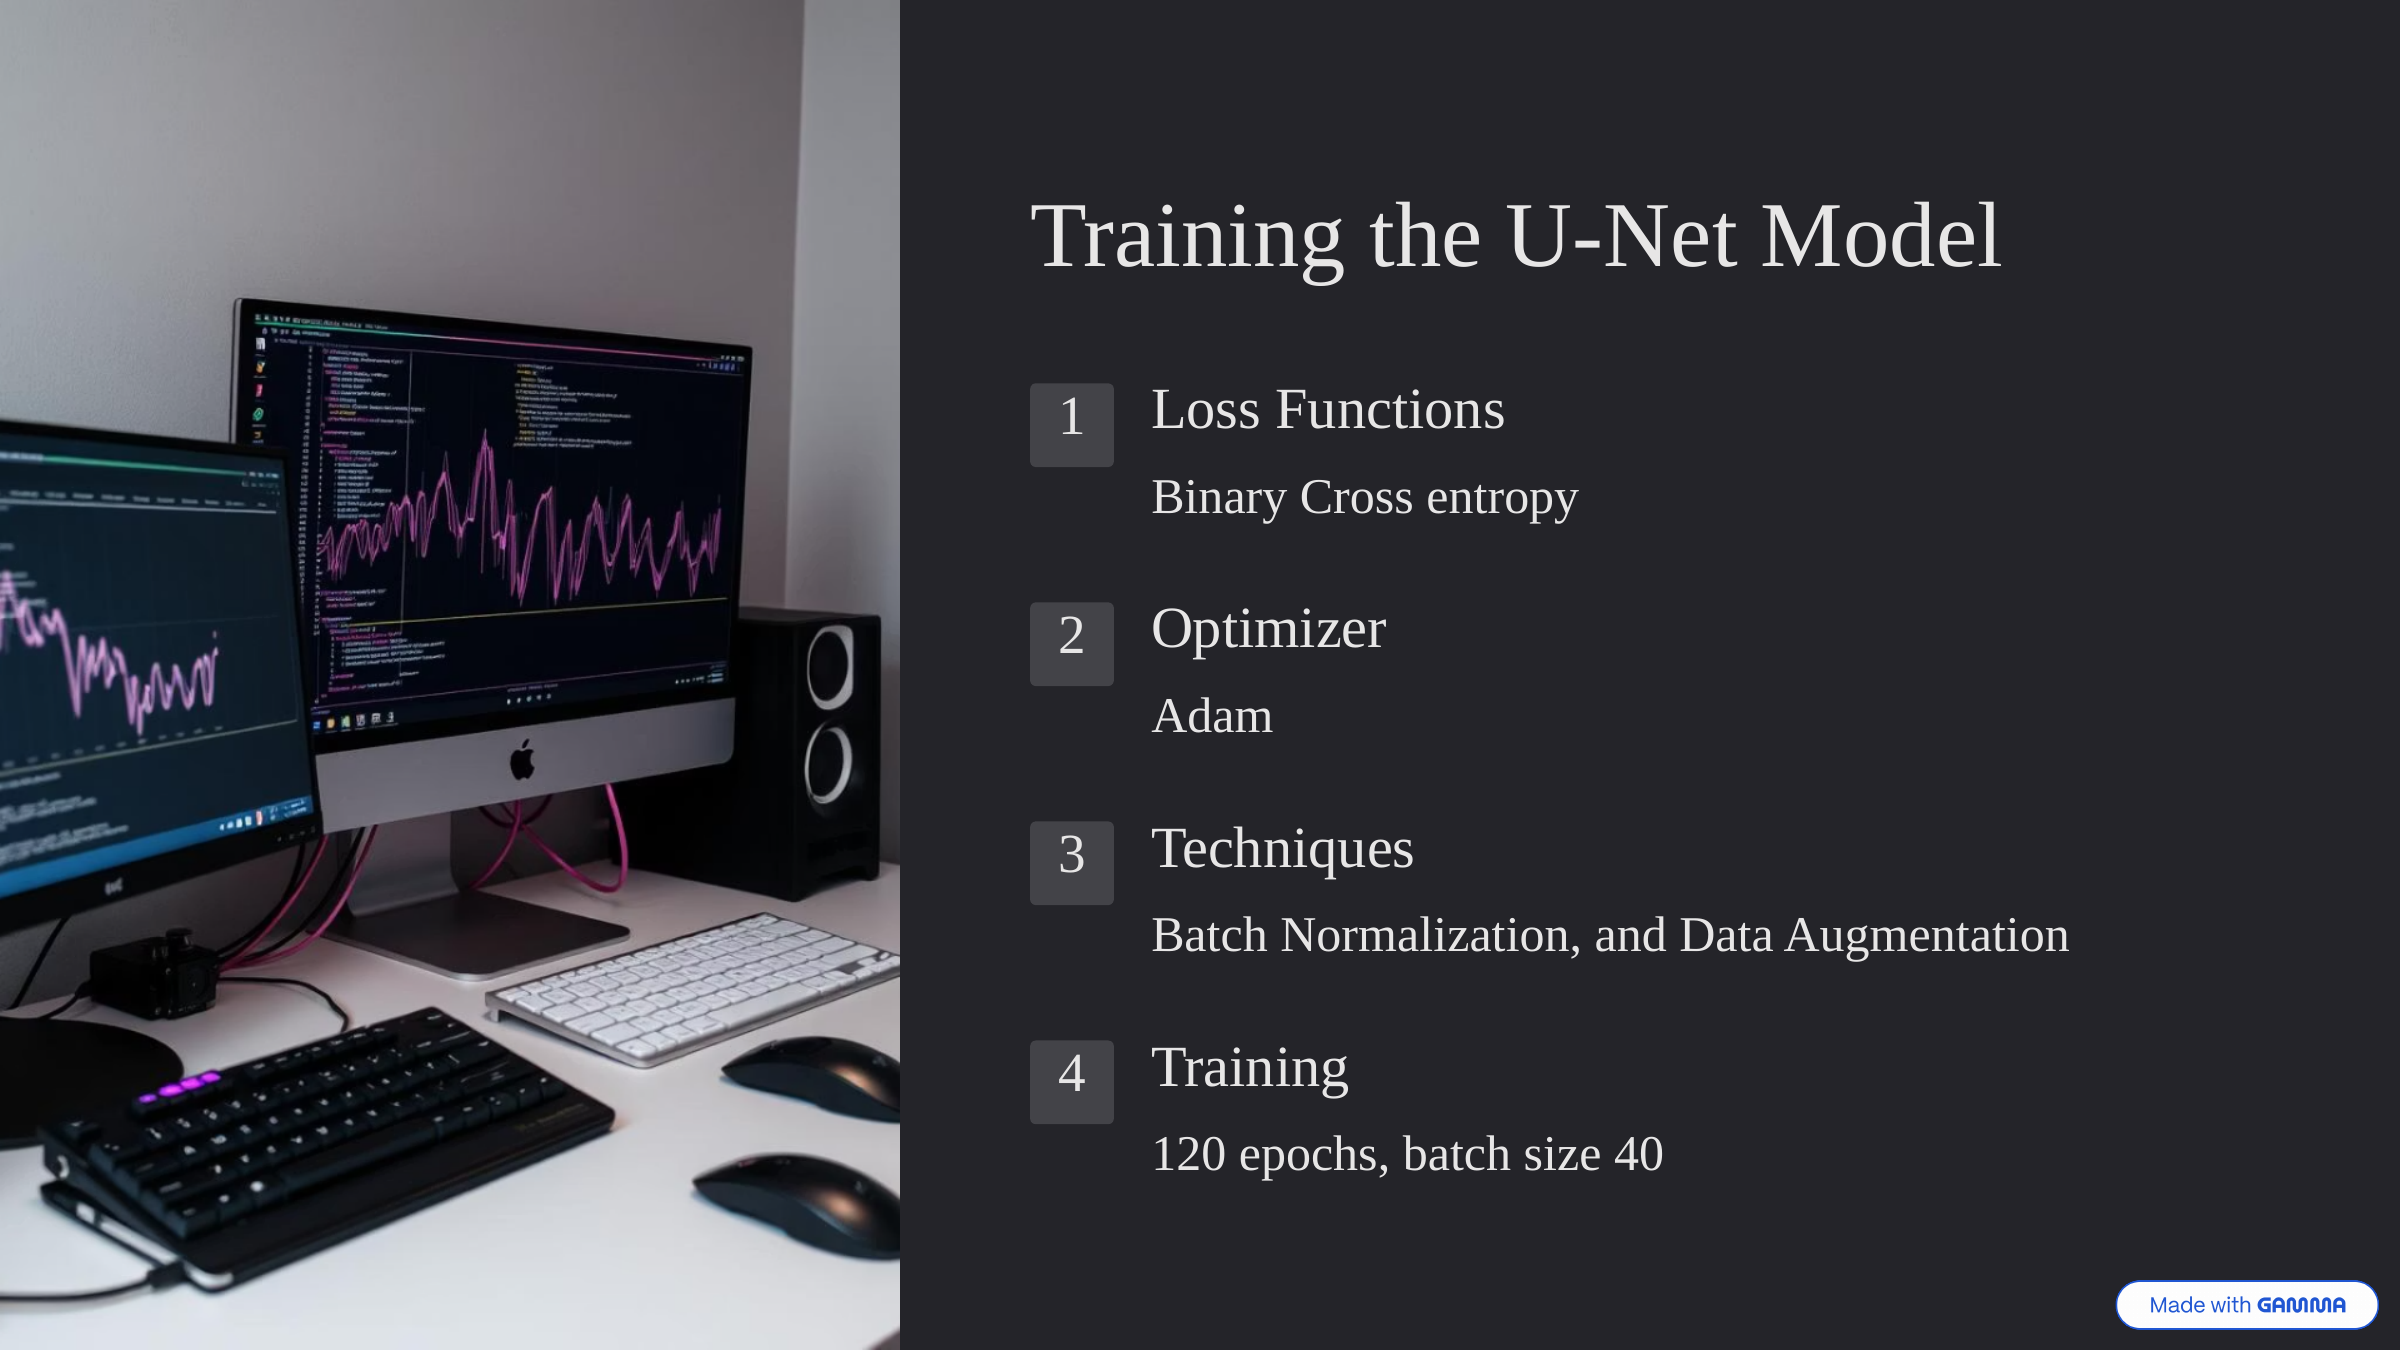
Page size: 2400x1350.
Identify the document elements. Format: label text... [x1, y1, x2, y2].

text_box [1030, 602, 1114, 687]
text_box Adam [1151, 682, 2270, 743]
text_box Optimizer [1151, 602, 1617, 661]
text_box [1030, 383, 1114, 468]
picture [0, 0, 900, 1350]
text_box Loss Functions [1151, 383, 1617, 442]
text_box Batch Normalization, and Data Augmentation [1151, 901, 2270, 962]
text_box 4 [1044, 1047, 1100, 1118]
text_box Techniques [1151, 821, 1617, 880]
text_box Binary Cross entropy [1151, 463, 2270, 524]
text_box [1030, 1040, 1114, 1125]
text_box 1 [1044, 390, 1100, 461]
text_box [1030, 821, 1114, 906]
text_box 2 [1044, 609, 1100, 680]
text_box Training [1151, 1040, 1617, 1099]
picture [2106, 1271, 2389, 1339]
text_box 120 epochs, batch size 40 [1151, 1120, 2270, 1181]
text_box Training the U-Net Model [1030, 169, 2119, 286]
text_box 3 [1044, 828, 1100, 899]
